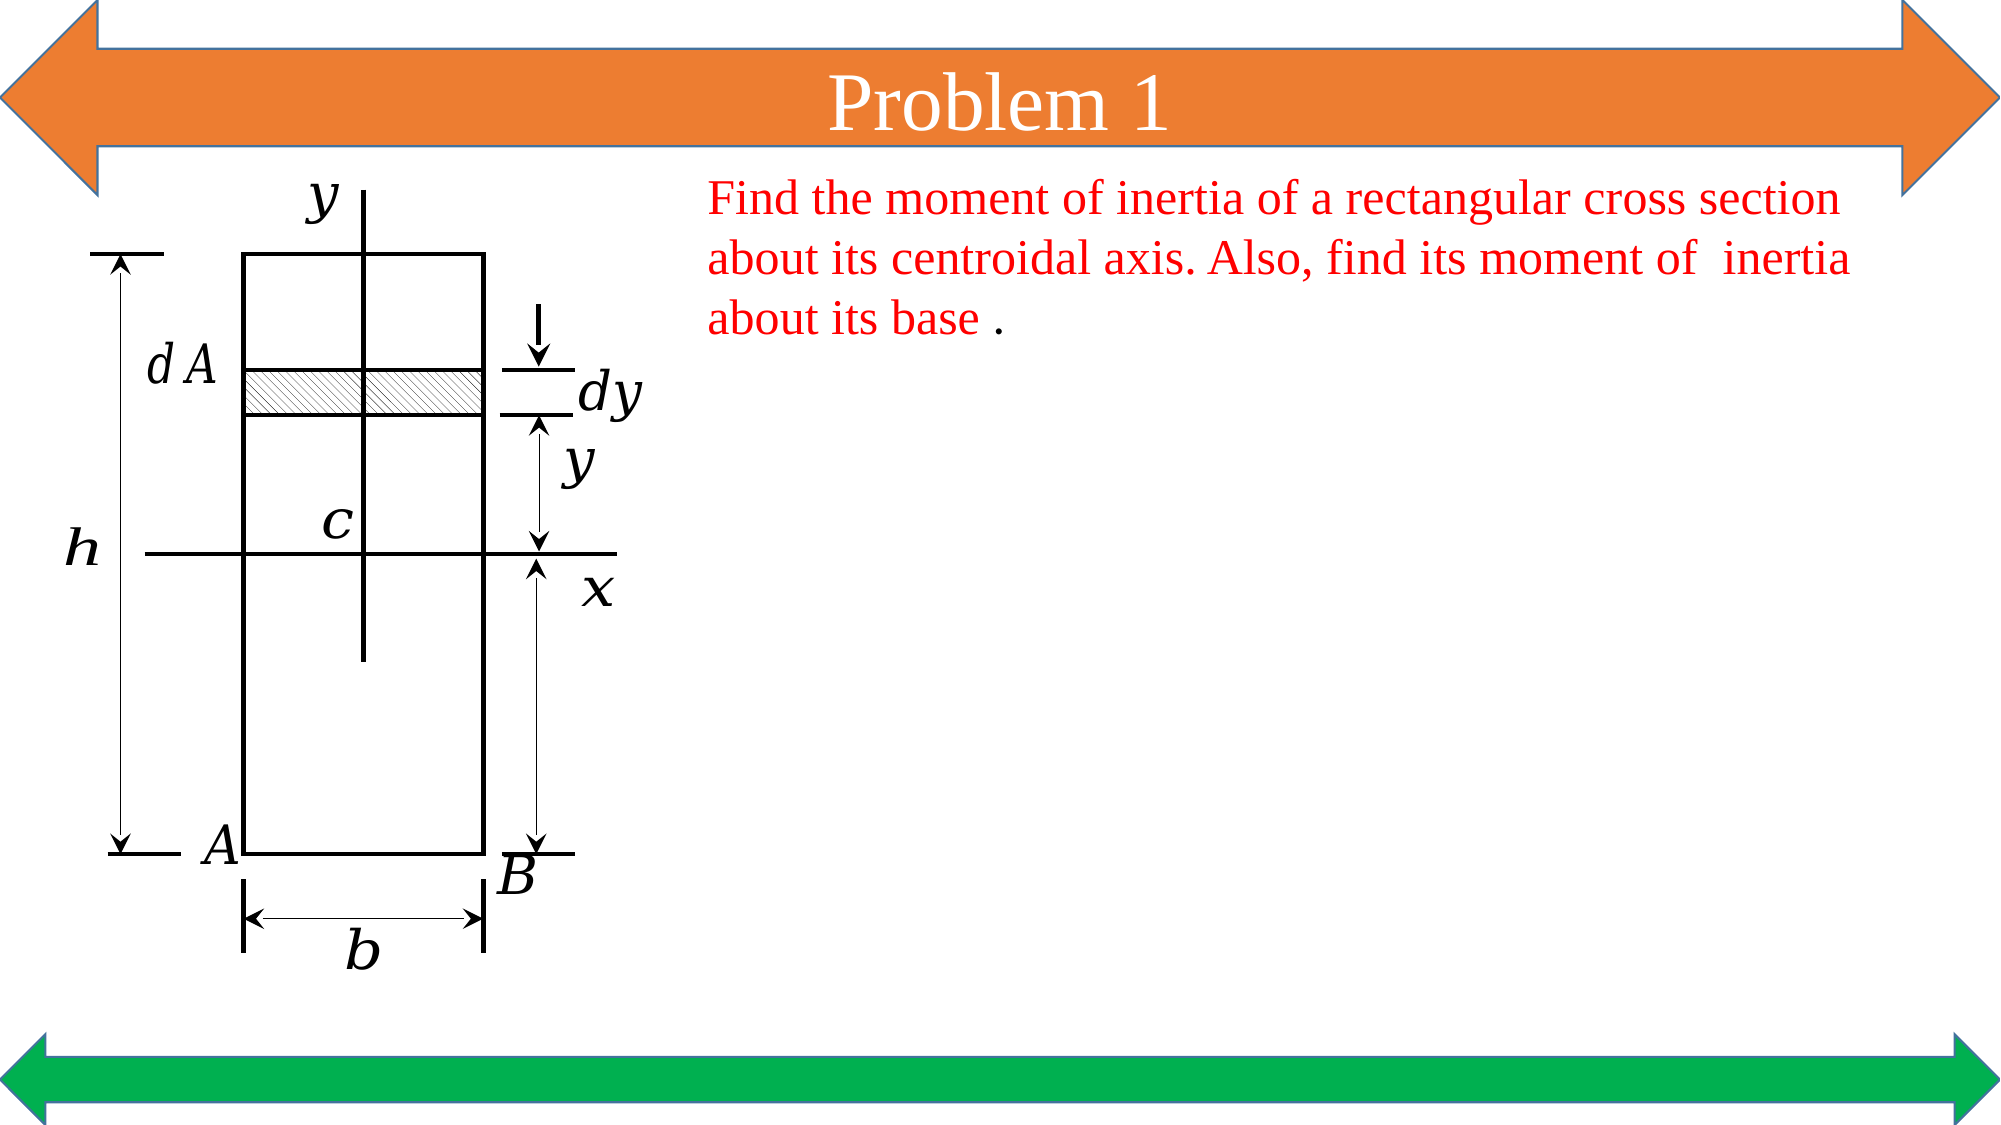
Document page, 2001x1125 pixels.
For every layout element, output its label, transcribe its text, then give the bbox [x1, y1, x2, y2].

text_box [366, 426, 484, 552]
text_box [242, 369, 361, 416]
text_box [242, 426, 361, 552]
text_box [366, 253, 484, 369]
text_box [242, 253, 361, 369]
text_box [242, 416, 361, 425]
text_box [242, 556, 484, 855]
text_box [366, 369, 484, 416]
text_box Problem 1 [0, 0, 2000, 198]
text_box [0, 1031, 2000, 1125]
text_box [366, 416, 484, 425]
